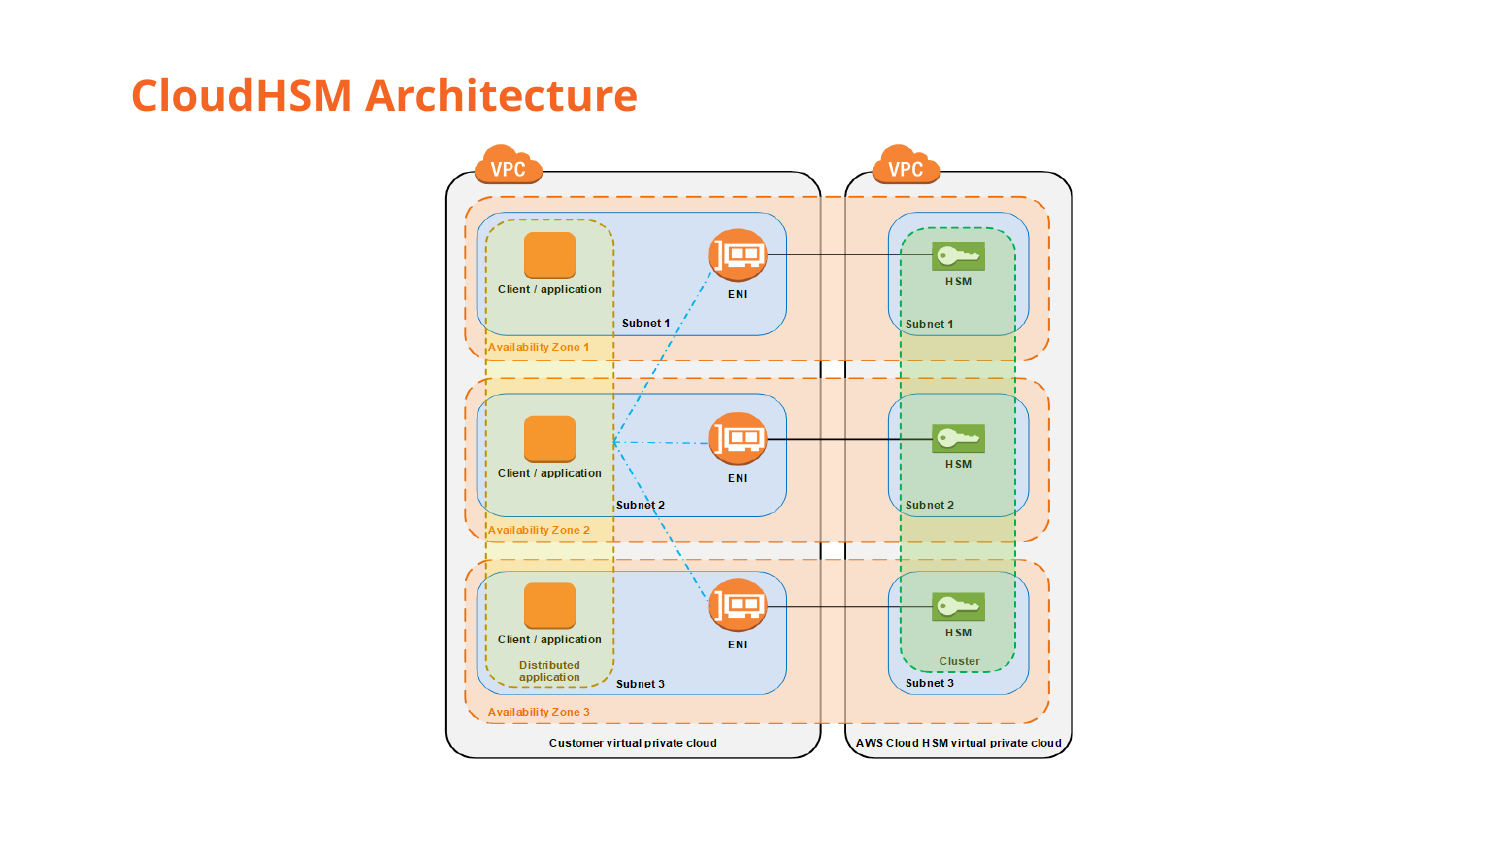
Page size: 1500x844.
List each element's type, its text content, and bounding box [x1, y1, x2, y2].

picture [444, 143, 1073, 760]
title CloudHSM Architecture [115, 52, 1339, 179]
